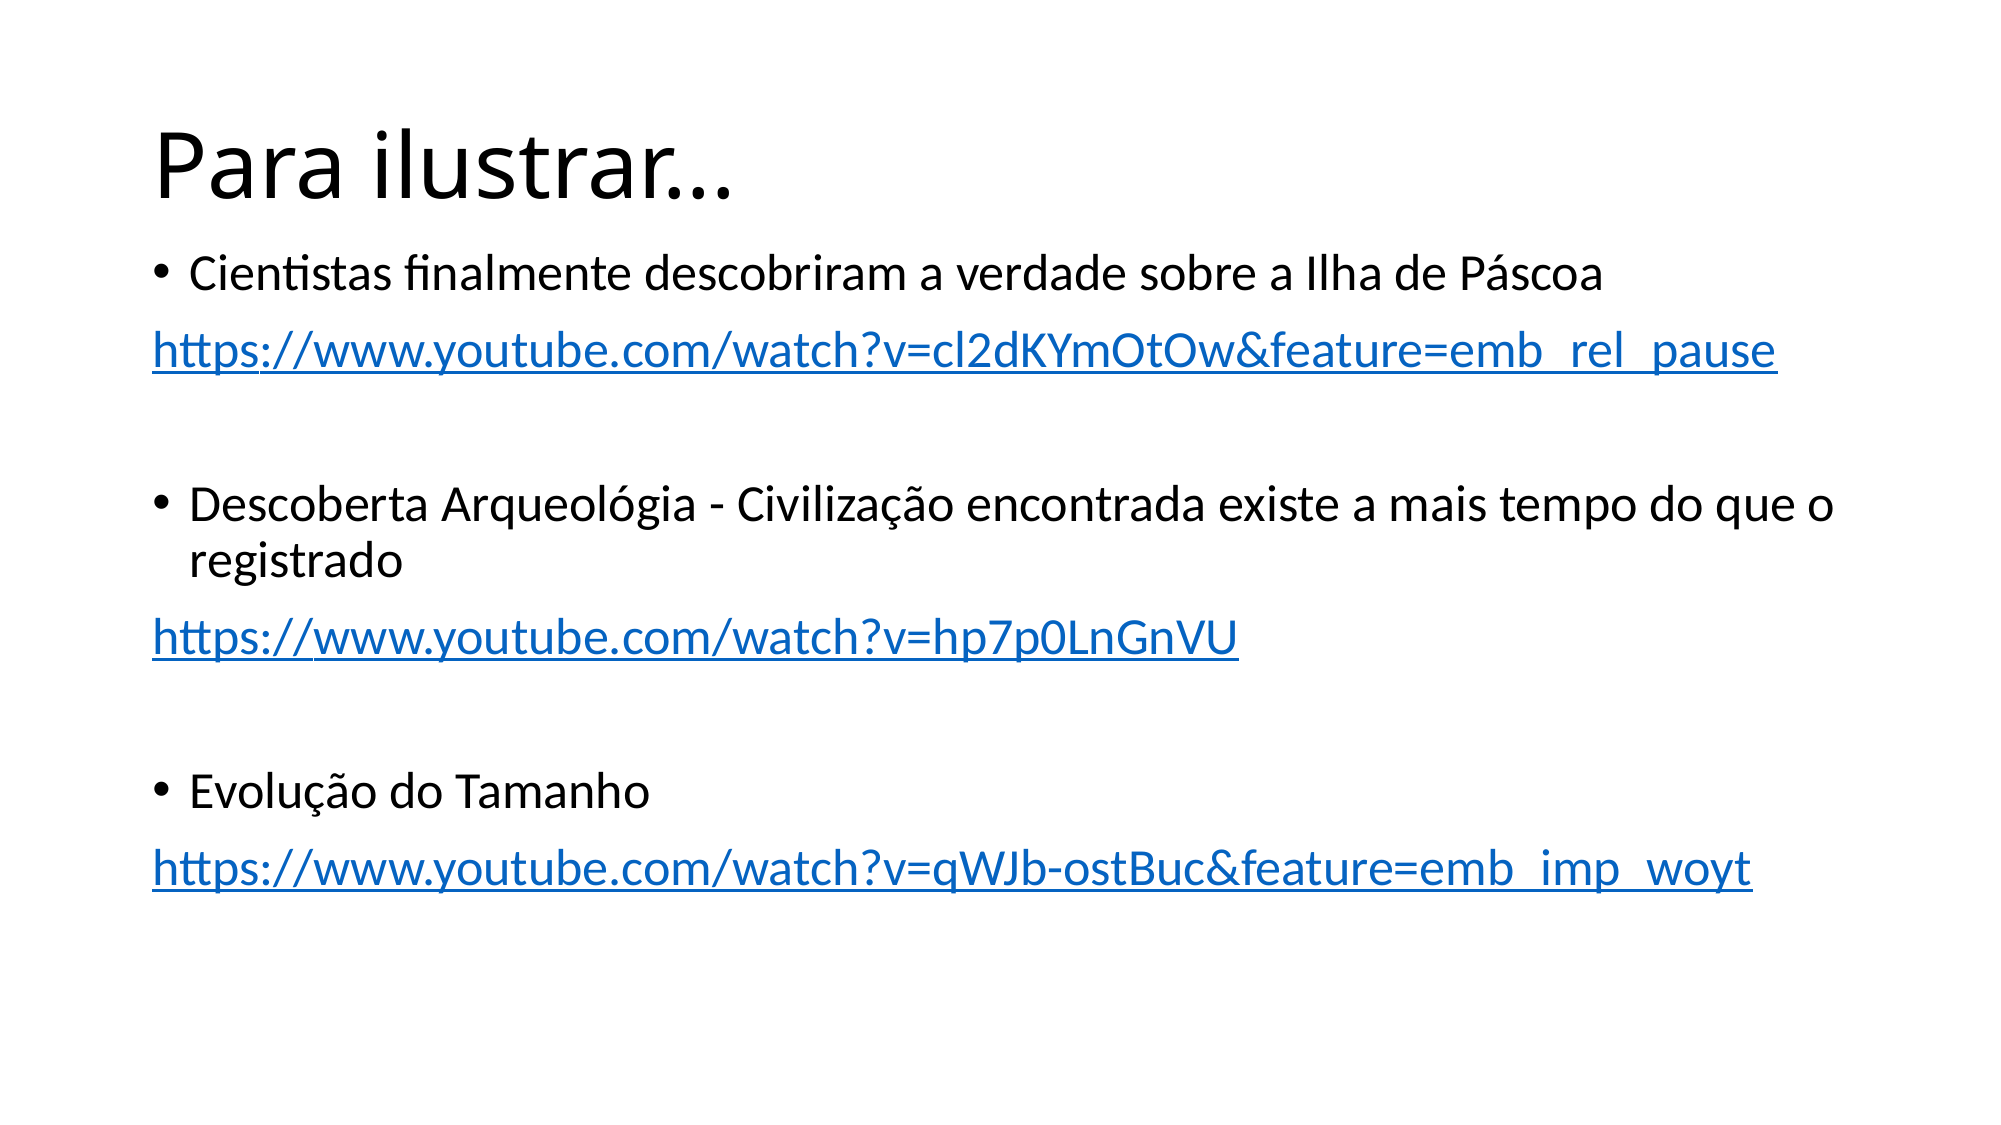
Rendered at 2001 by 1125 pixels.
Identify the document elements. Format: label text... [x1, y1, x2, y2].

list Cientistas finalmente descobriram a verdade sobre a Ilha de Páscoa https://www.youtube.com/watch?v=cl2dKYmOtOw&feature=emb_rel_pause Descoberta Arqueológia - Civilização encontrada existe a mais tempo do que o registrado https://www.youtube.com/watch?v=hp7p0LnGnVU Evolução do Tamanho https://www.youtube.com/watch?v=qWJb-ostBuc&feature=emb_imp_woyt [137, 237, 1863, 1012]
title Para ilustrar... [137, 59, 1863, 237]
